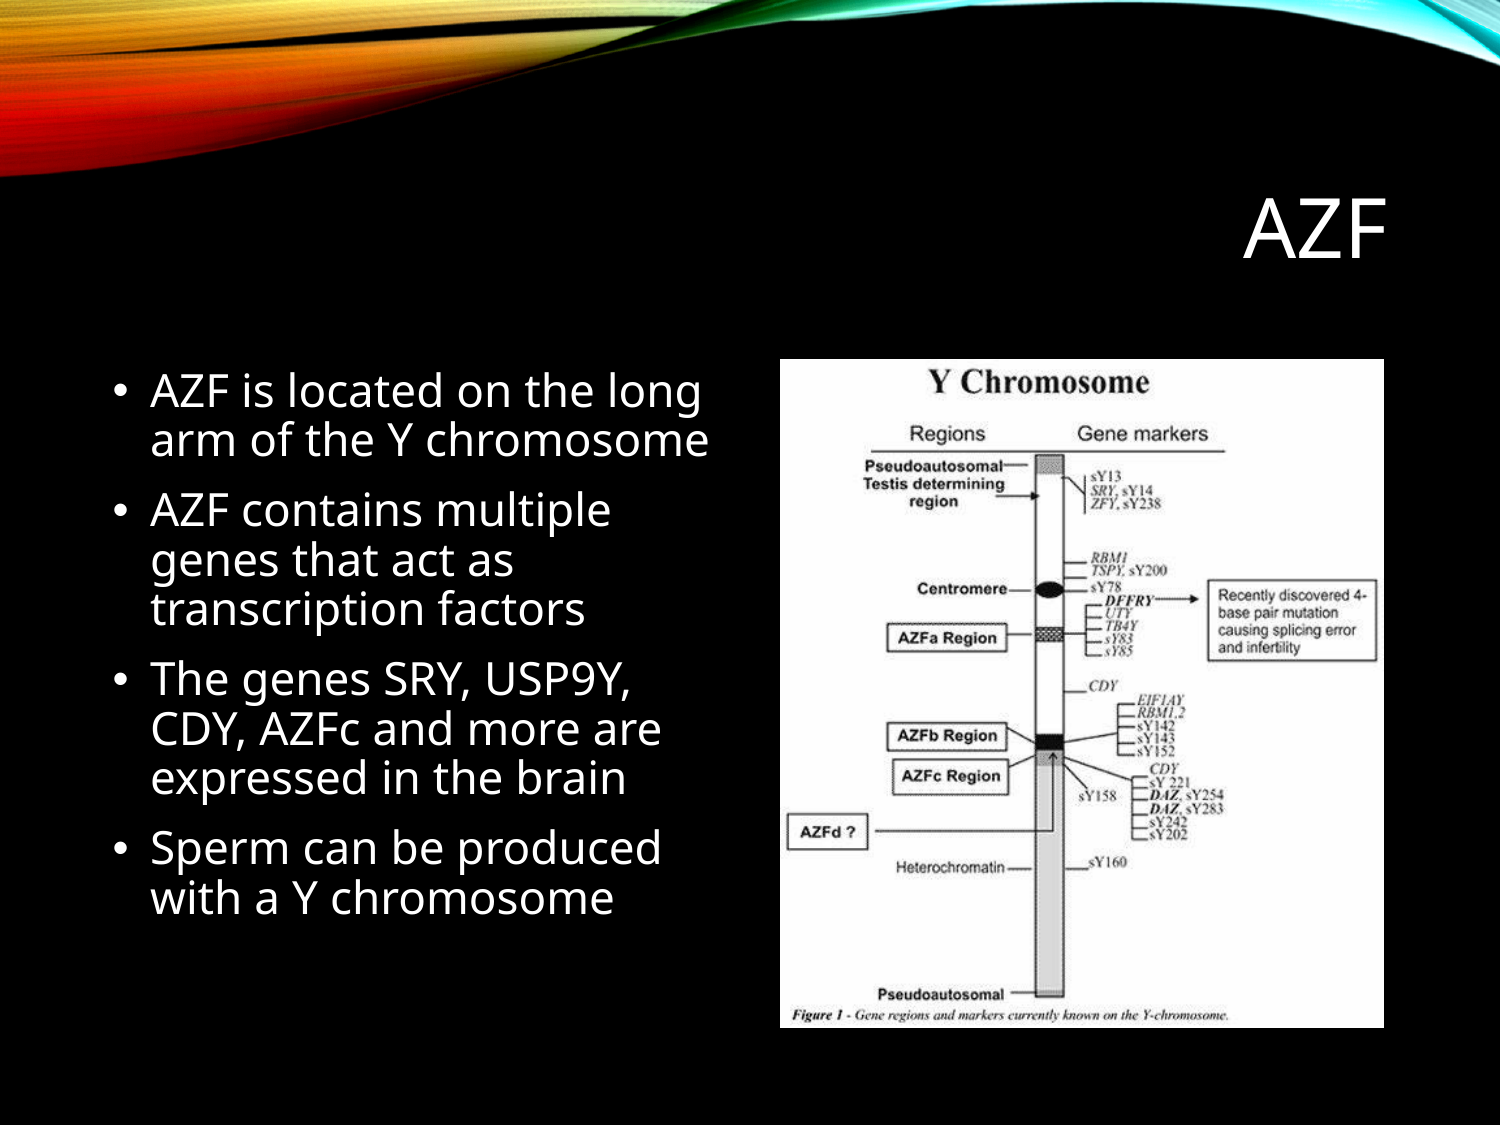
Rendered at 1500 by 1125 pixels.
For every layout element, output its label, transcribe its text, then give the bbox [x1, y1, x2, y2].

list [780, 359, 1384, 1028]
title AZF [356, 125, 1403, 338]
list AZF is located on the long arm of the Y chromosome AZF contains multiple genes that act as transcription factors The genes SRY, USP9Y, CDY, AZFc and more are expressed in the brain Sperm can be produced with a Y chromosome [97, 360, 739, 1028]
picture [0, 0, 1500, 178]
